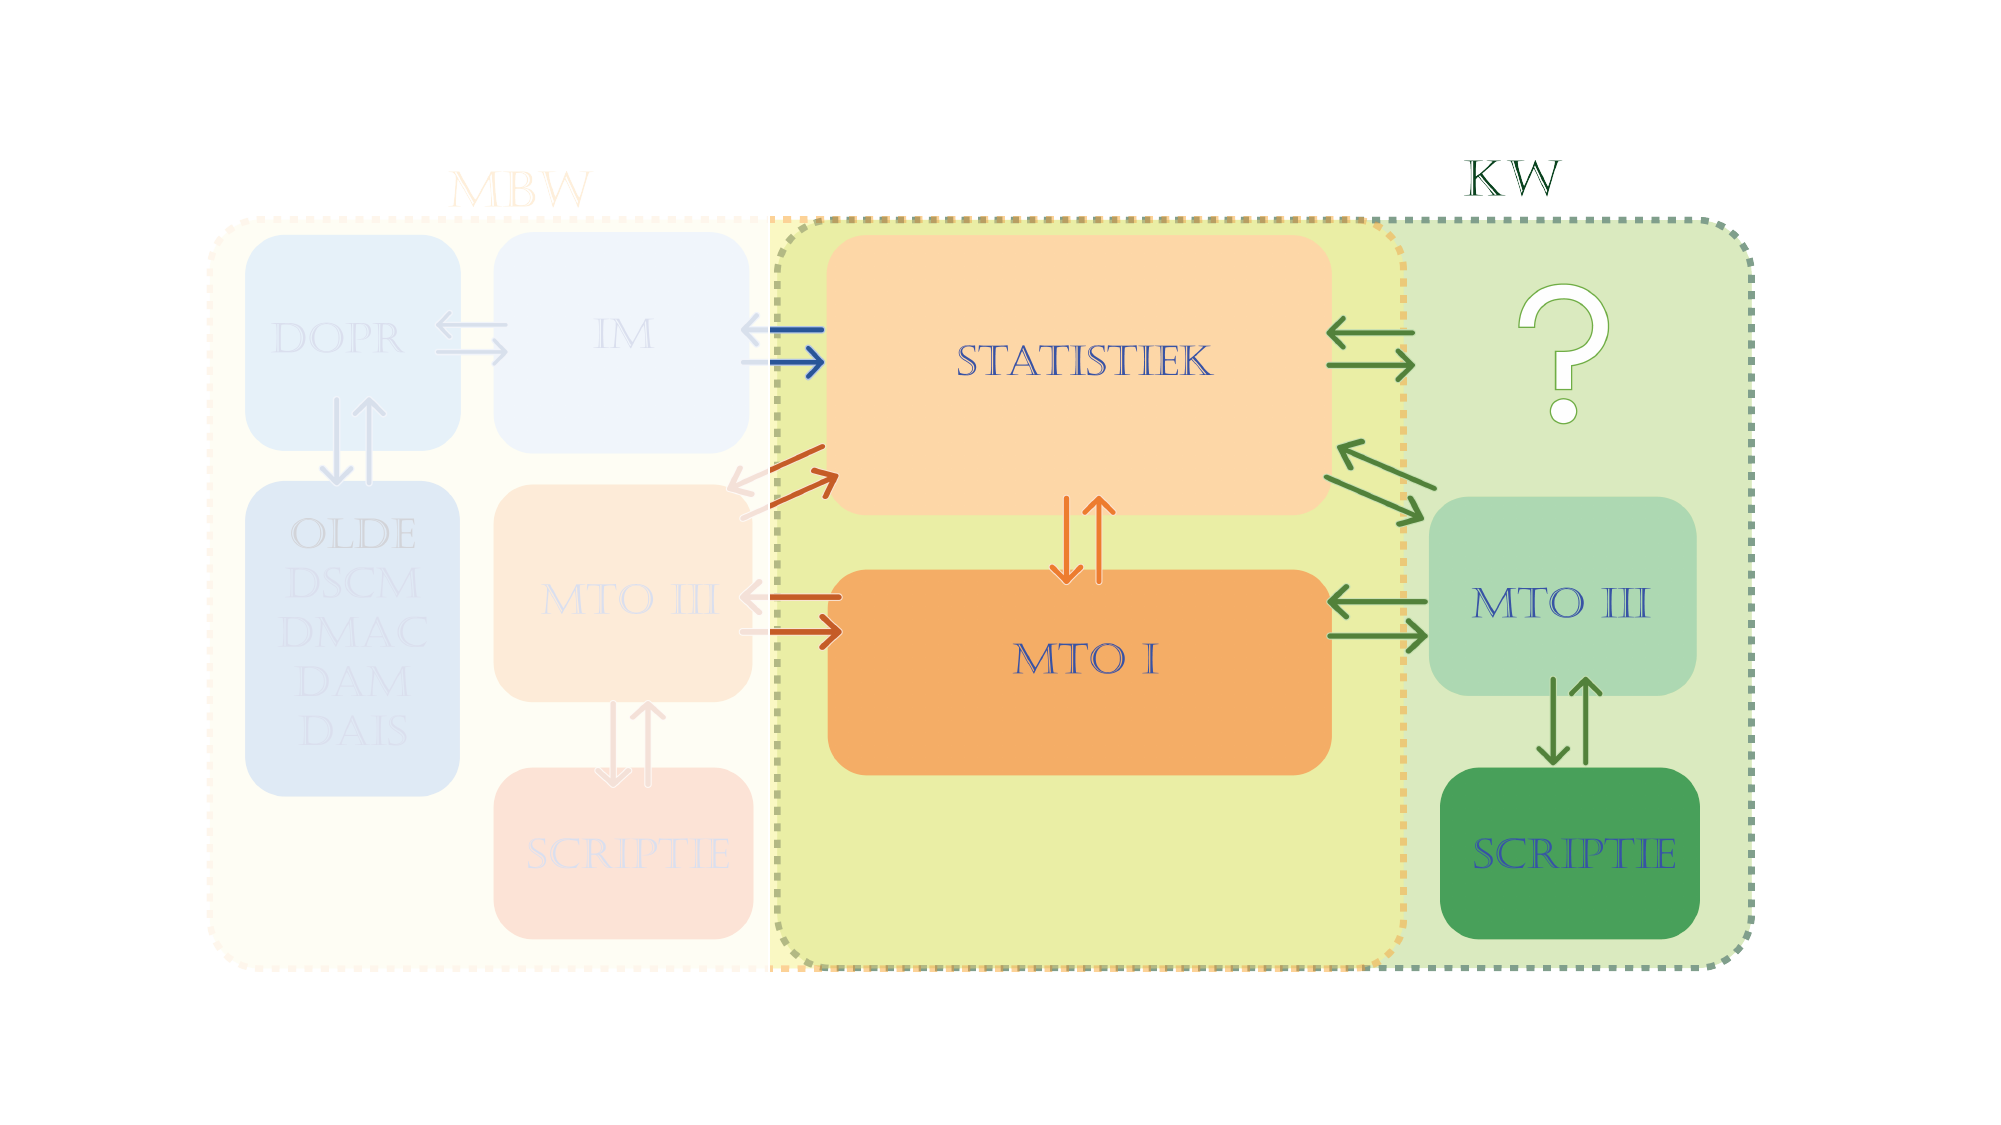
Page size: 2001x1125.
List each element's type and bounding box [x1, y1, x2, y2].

picture [206, 153, 1761, 972]
text_box [0, 0, 770, 1125]
